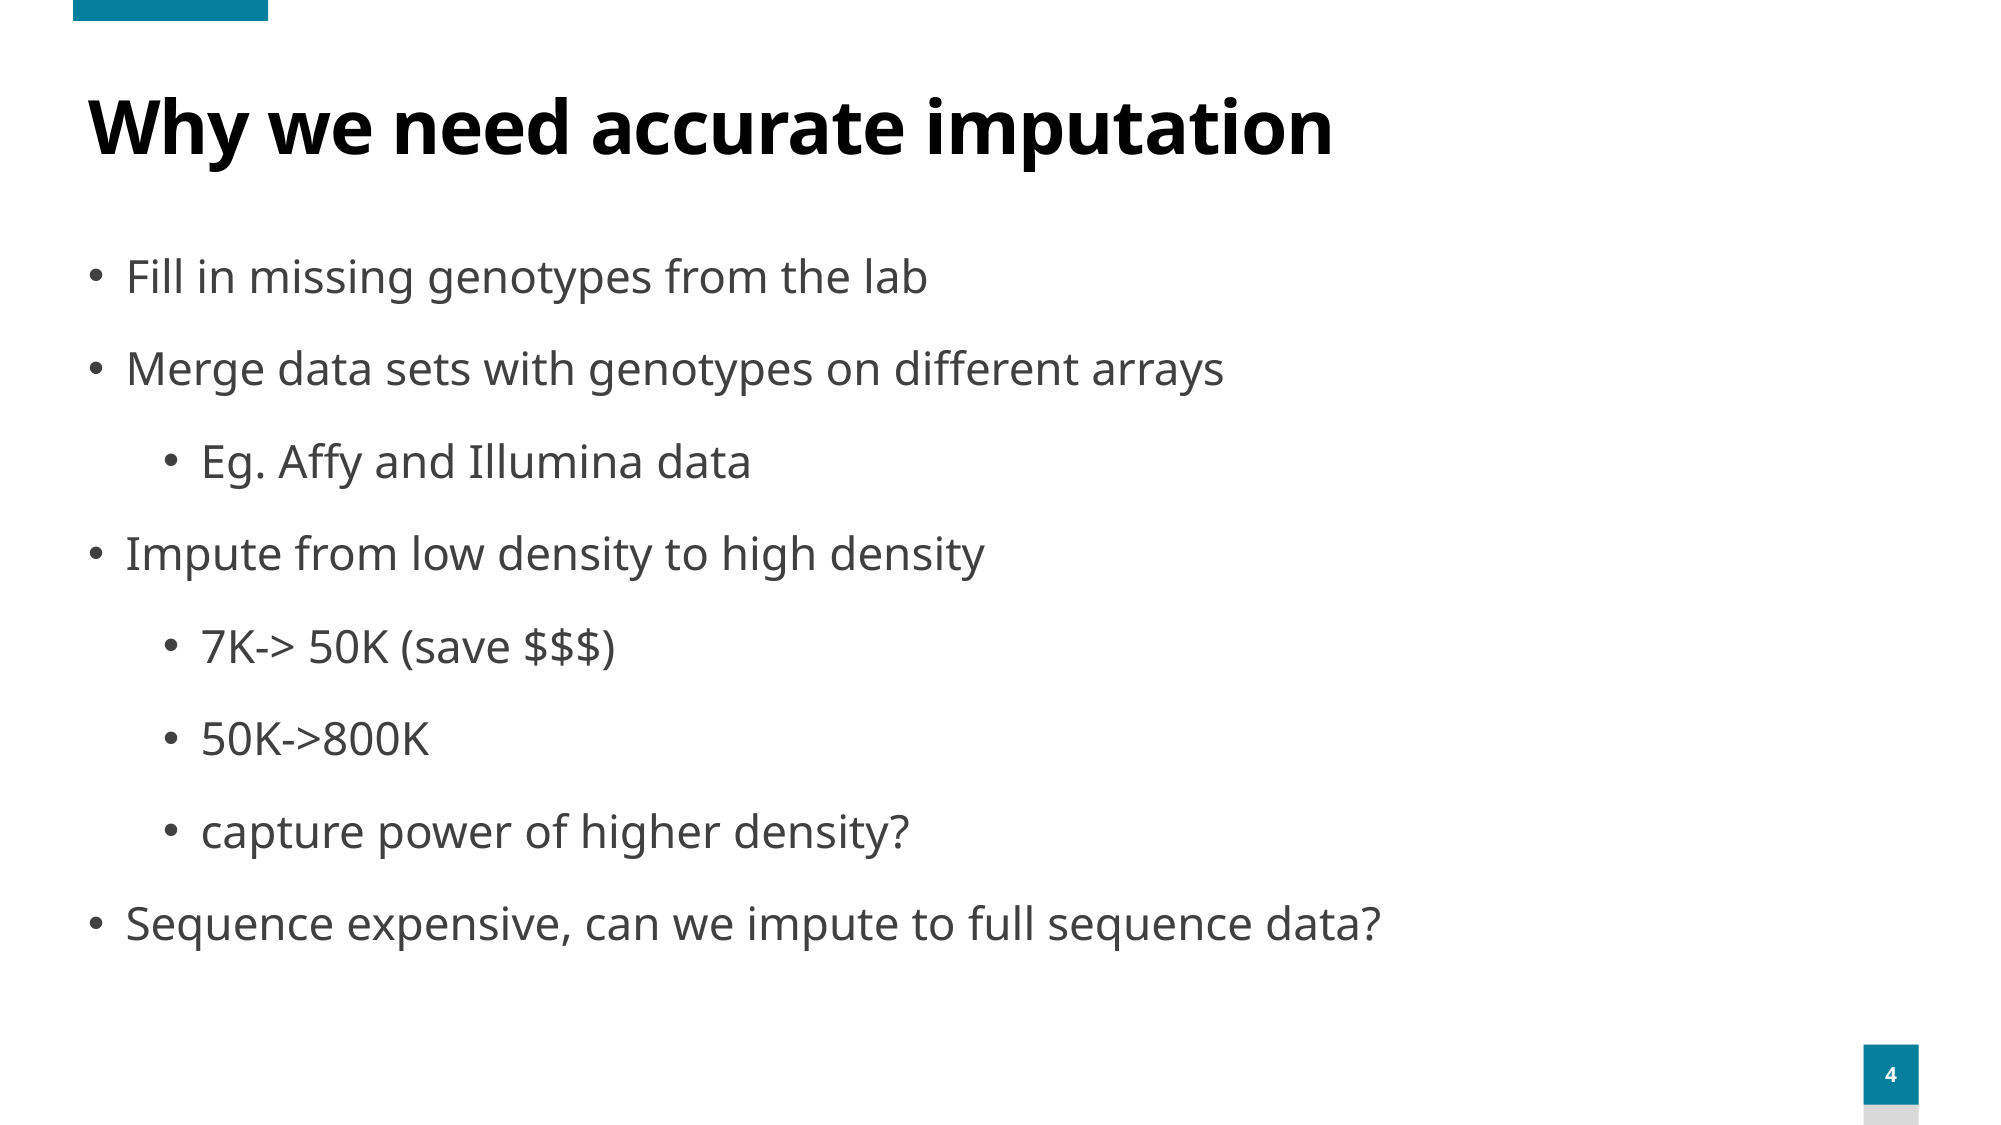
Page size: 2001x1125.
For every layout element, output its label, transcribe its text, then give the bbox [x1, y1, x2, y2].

title Why we need accurate imputation [73, 82, 1907, 179]
list Fill in missing genotypes from the lab Merge data sets with genotypes on different arrays Eg. Affy and Illumina data Impute from low density to high density 7K-> 50K (save $$$) 50K->800K capture power of higher density? Sequence expensive, can we impute to full sequence data? [73, 239, 1515, 1023]
